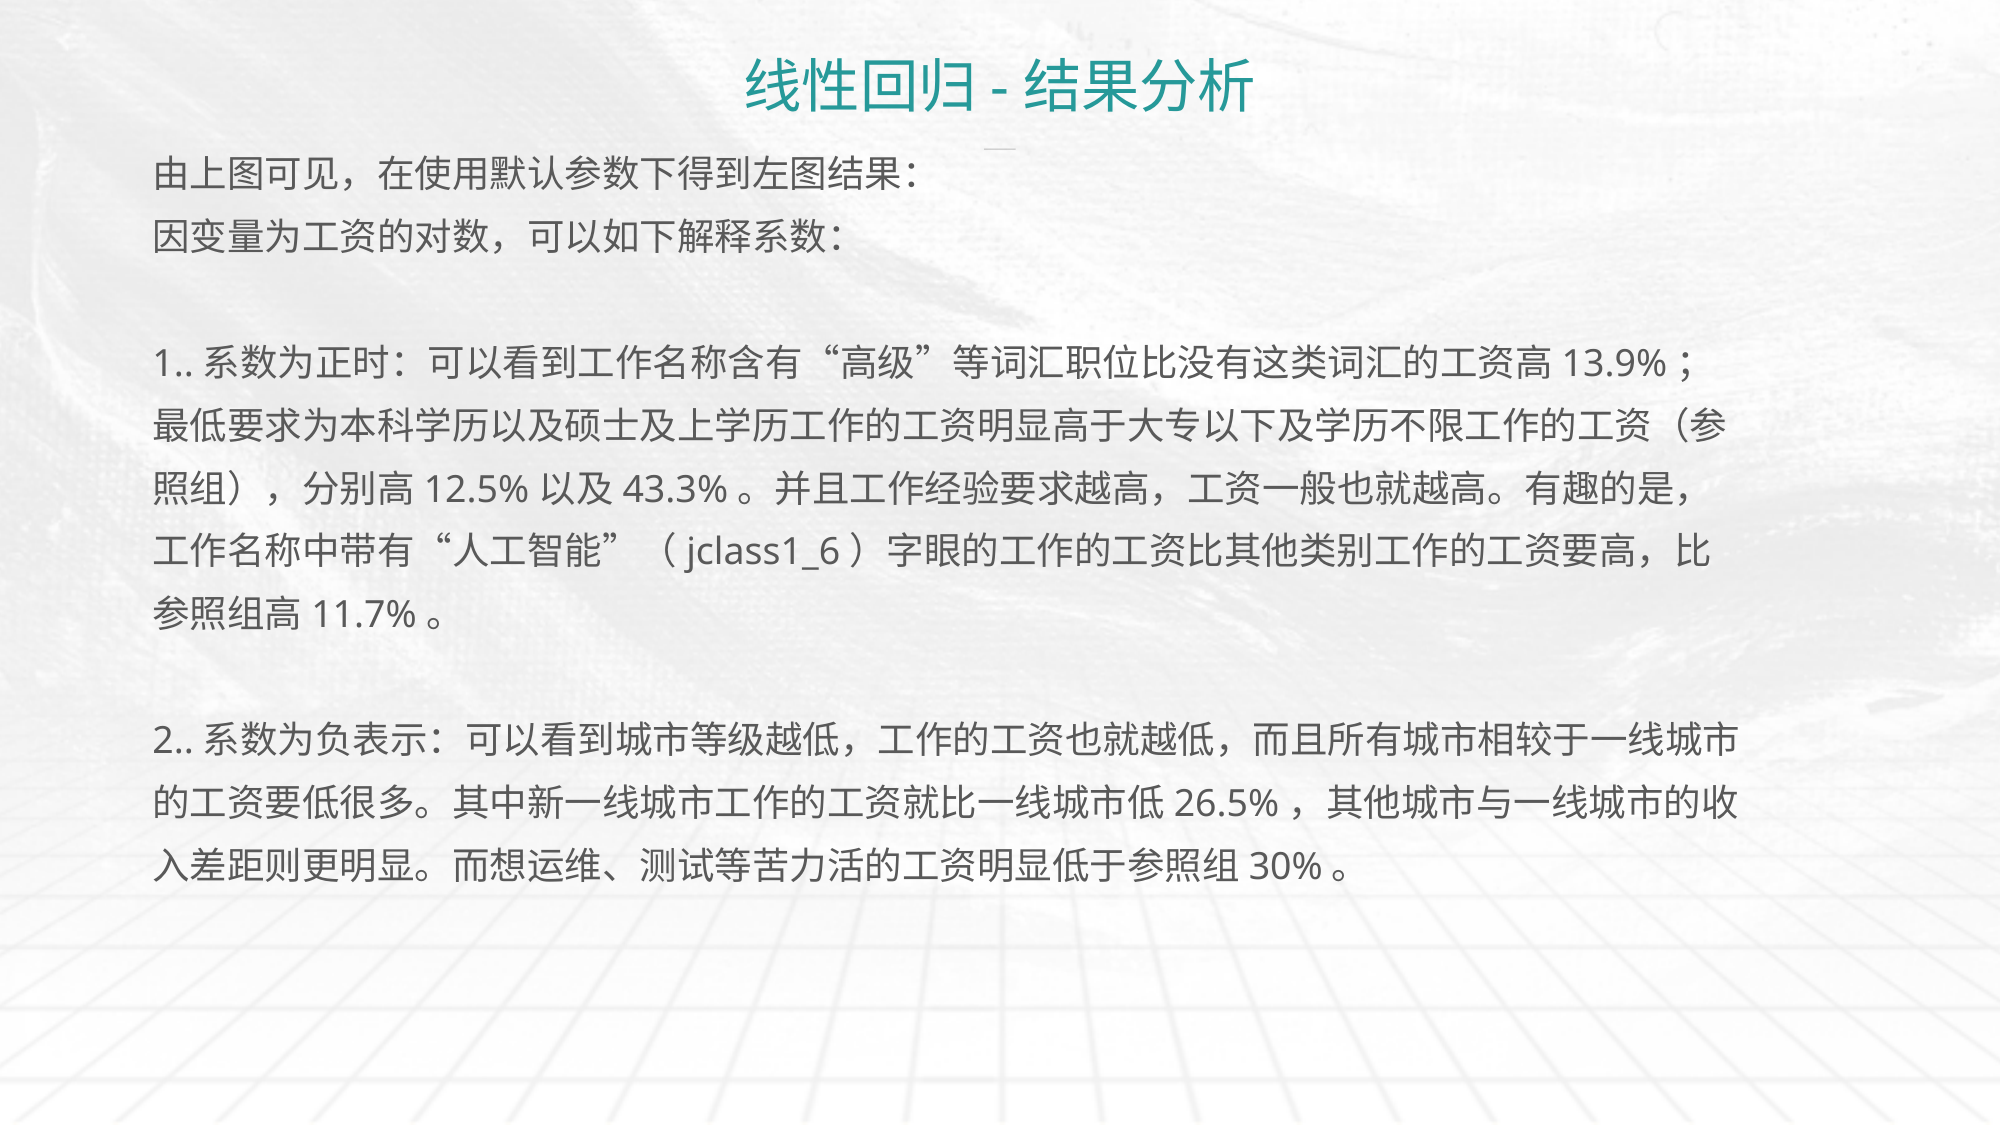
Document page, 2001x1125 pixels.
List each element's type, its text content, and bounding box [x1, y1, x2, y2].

picture [0, 0, 2000, 1125]
title 线性回归-结果分析 [137, 49, 1863, 129]
text_box 由上图可见，在使用默认参数下得到左图结果： 因变量为工资的对数，可以如下解释系数： 1..系数为正时：可以看到工作名称含有“高级”等词汇职位比没有这类词汇的工资高13.9%；最低要求为本科学历以及硕士及上学历工作的工资明显高于大专以下及学历不限工作的工资（参照组），分别高12.5%以及43.3%。并且工作经验要求越高，工资一般也就越高。有趣的是，工作名称中带有“人工智能”（jclass1_6）字眼的工作的工资比其他类别工作的工资要高，比参照组高11.7%。 2..系数为负表示：可以看到城市等级越低，工作的工资也就越低，而且所有城市相较于一线城市的工资要低很多。其中新一线城市工作的工资就比一线城市低26.5%，其他城市与一线城市的收入差距则更明显。而想运维、测试等苦力活的工资明显低于参照组30%。 [137, 124, 1764, 895]
